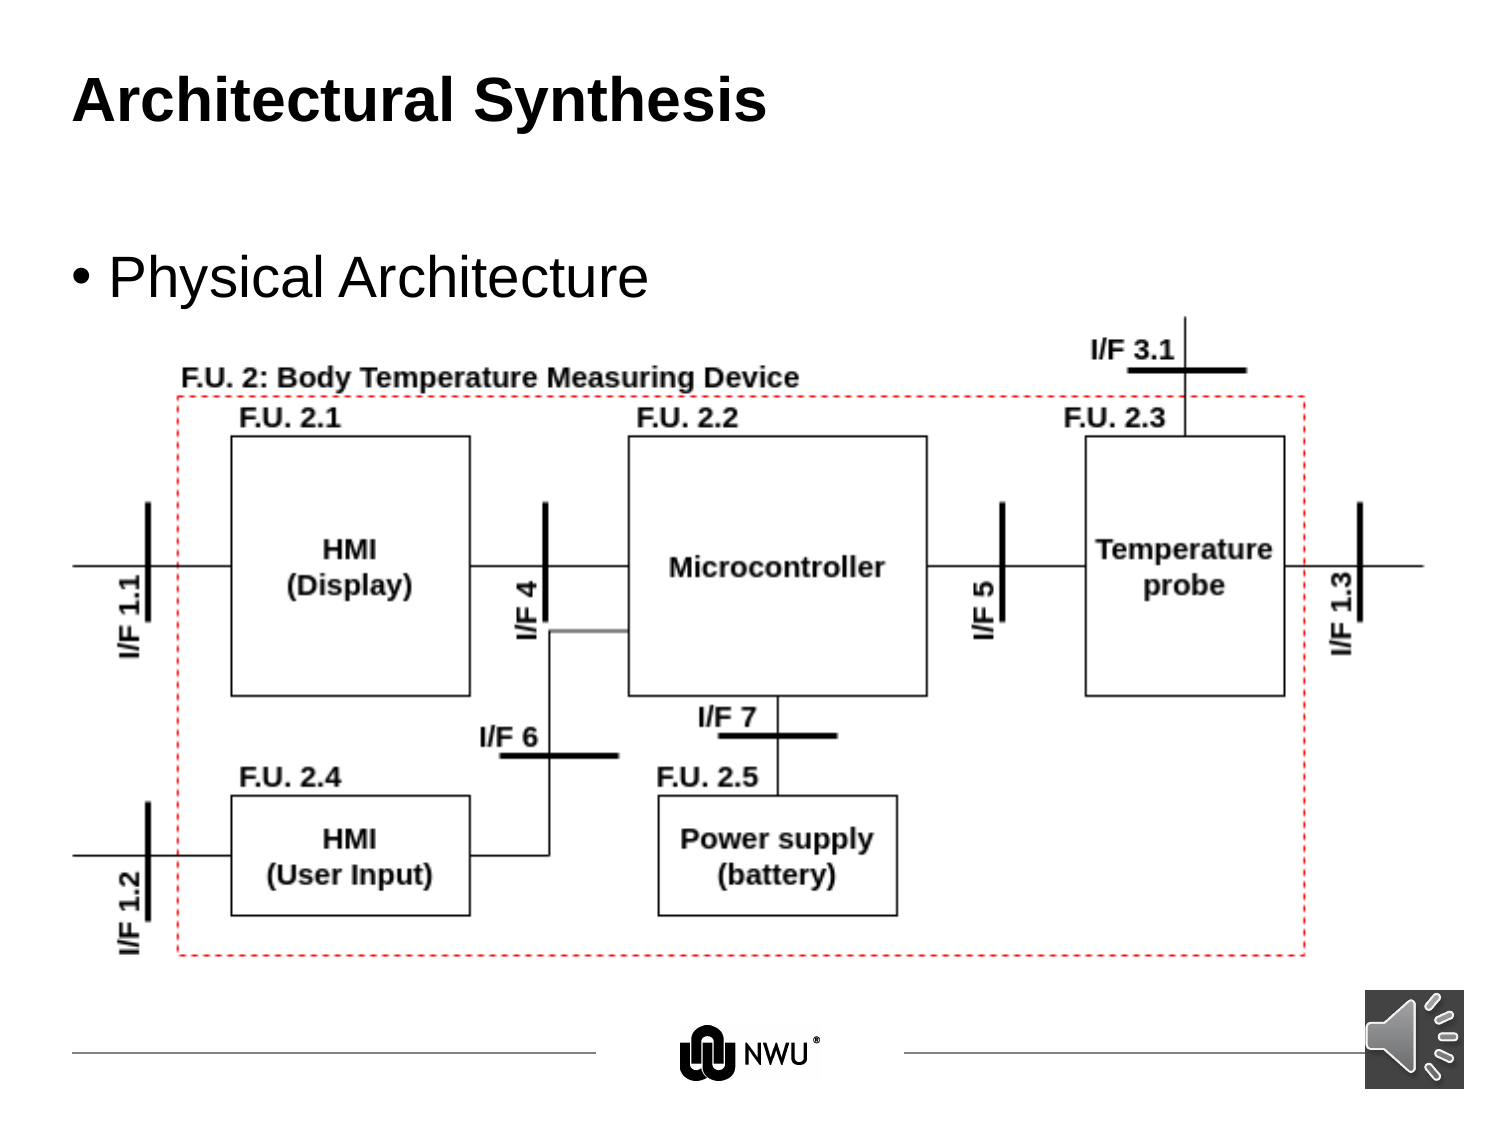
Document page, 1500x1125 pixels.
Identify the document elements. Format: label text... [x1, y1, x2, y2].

list Physical Architecture [56, 239, 1444, 981]
title Architectural Synthesis [56, 59, 1444, 208]
picture [680, 1025, 820, 1081]
picture [72, 316, 1431, 981]
picture [1364, 989, 1465, 1090]
